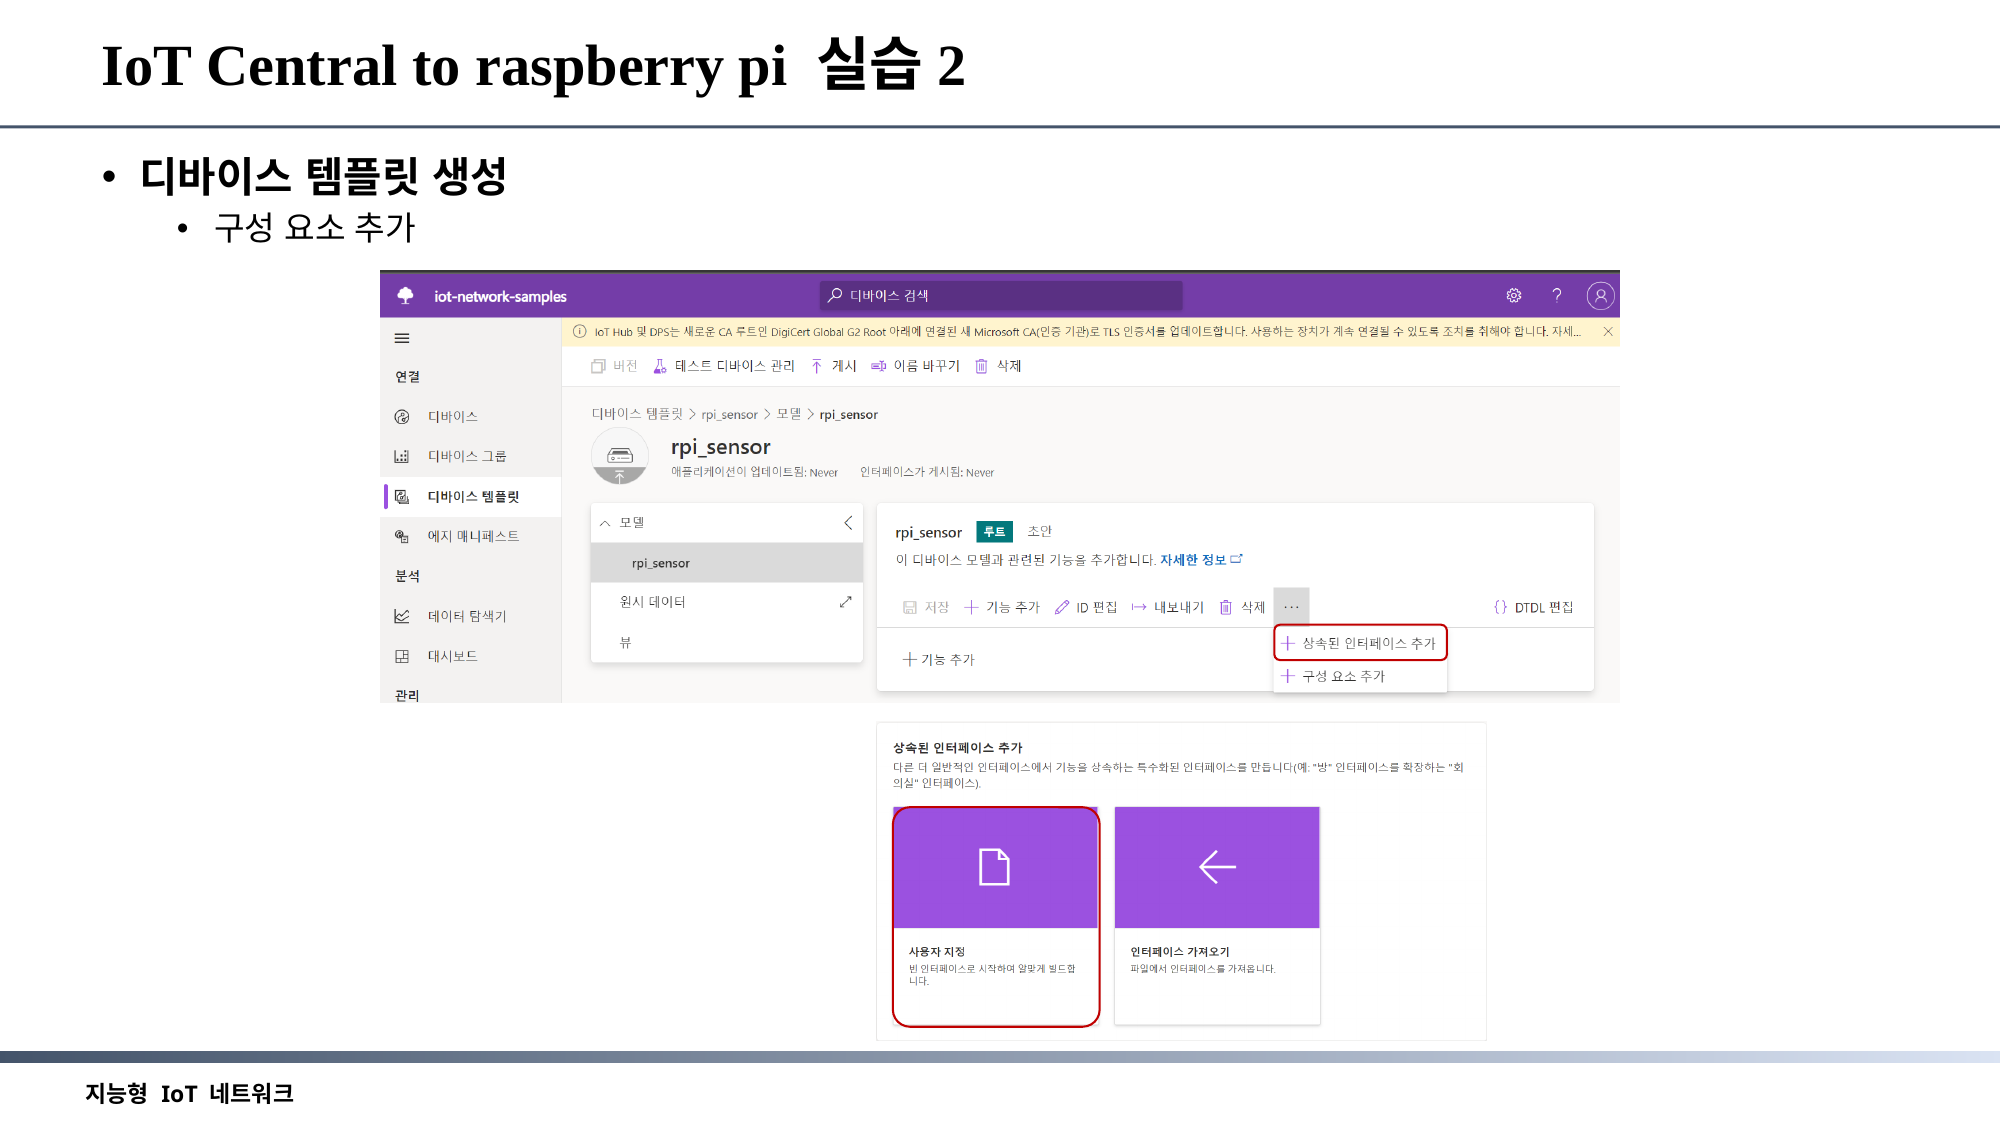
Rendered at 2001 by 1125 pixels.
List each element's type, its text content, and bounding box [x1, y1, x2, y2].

picture [876, 721, 1487, 1041]
list 디바이스 템플릿 생성 구성 요소 추가 [86, 149, 1914, 1020]
title IoT Central to raspberry pi 실습2 [86, 30, 1914, 102]
picture [380, 270, 1620, 703]
